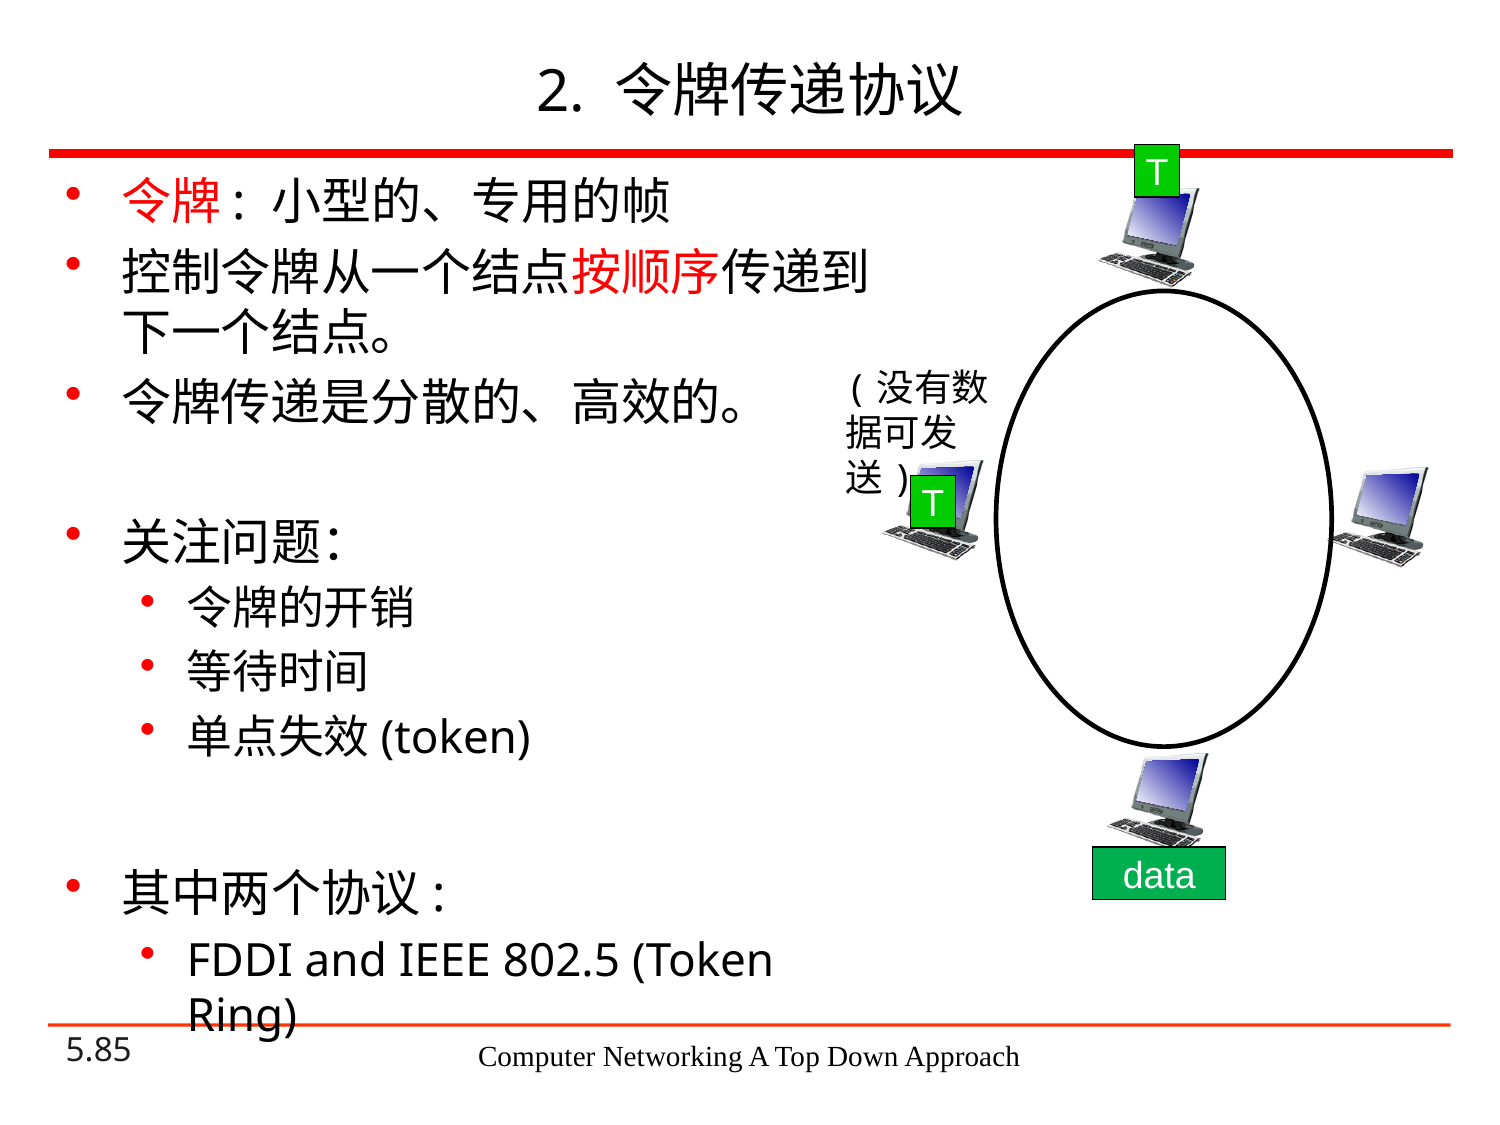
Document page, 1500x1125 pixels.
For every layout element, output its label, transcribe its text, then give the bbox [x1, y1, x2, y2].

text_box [856, 455, 986, 568]
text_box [1073, 182, 1202, 295]
title 2. 令牌传递协议 [49, 35, 1451, 141]
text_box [1302, 462, 1431, 575]
text_box T [1134, 144, 1180, 181]
text_box data [1092, 847, 1226, 900]
list 令牌: 小型的、专用的帧 控制令牌从一个结点按顺序传递到下一个结点。 令牌传递是分散的、高效的。 关注问题： 令牌的开销 等待时间 单点失效(token) 其中两个协议: FDDI and IEEE 802.5 (Token Ring) [49, 162, 901, 1015]
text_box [1081, 748, 1211, 861]
text_box [996, 297, 1327, 747]
text_box (没有数据可发送) [830, 356, 1036, 507]
